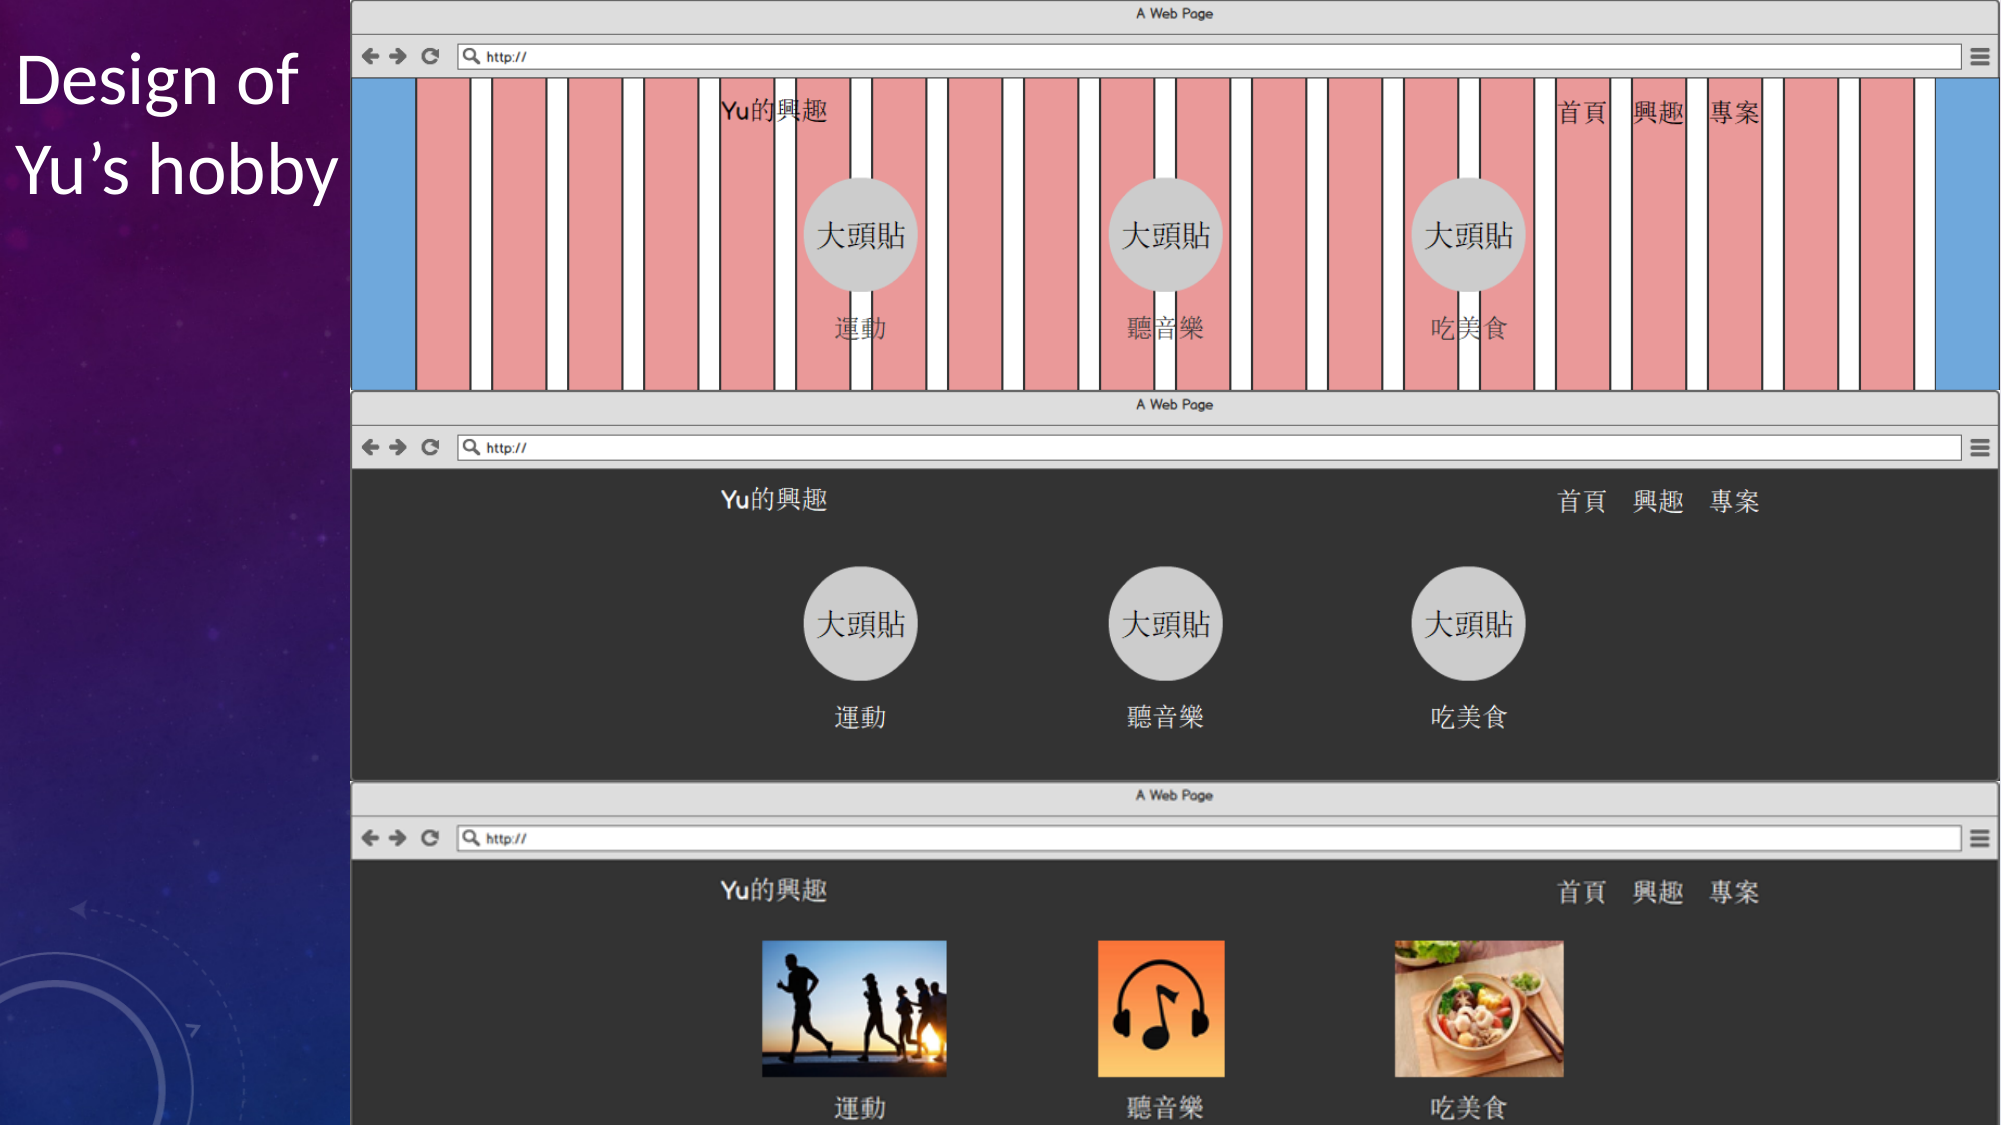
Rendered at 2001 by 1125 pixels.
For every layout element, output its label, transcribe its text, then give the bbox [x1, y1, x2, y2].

title Design of Yu’s hobby [0, 0, 349, 239]
picture [0, 0, 2001, 1125]
